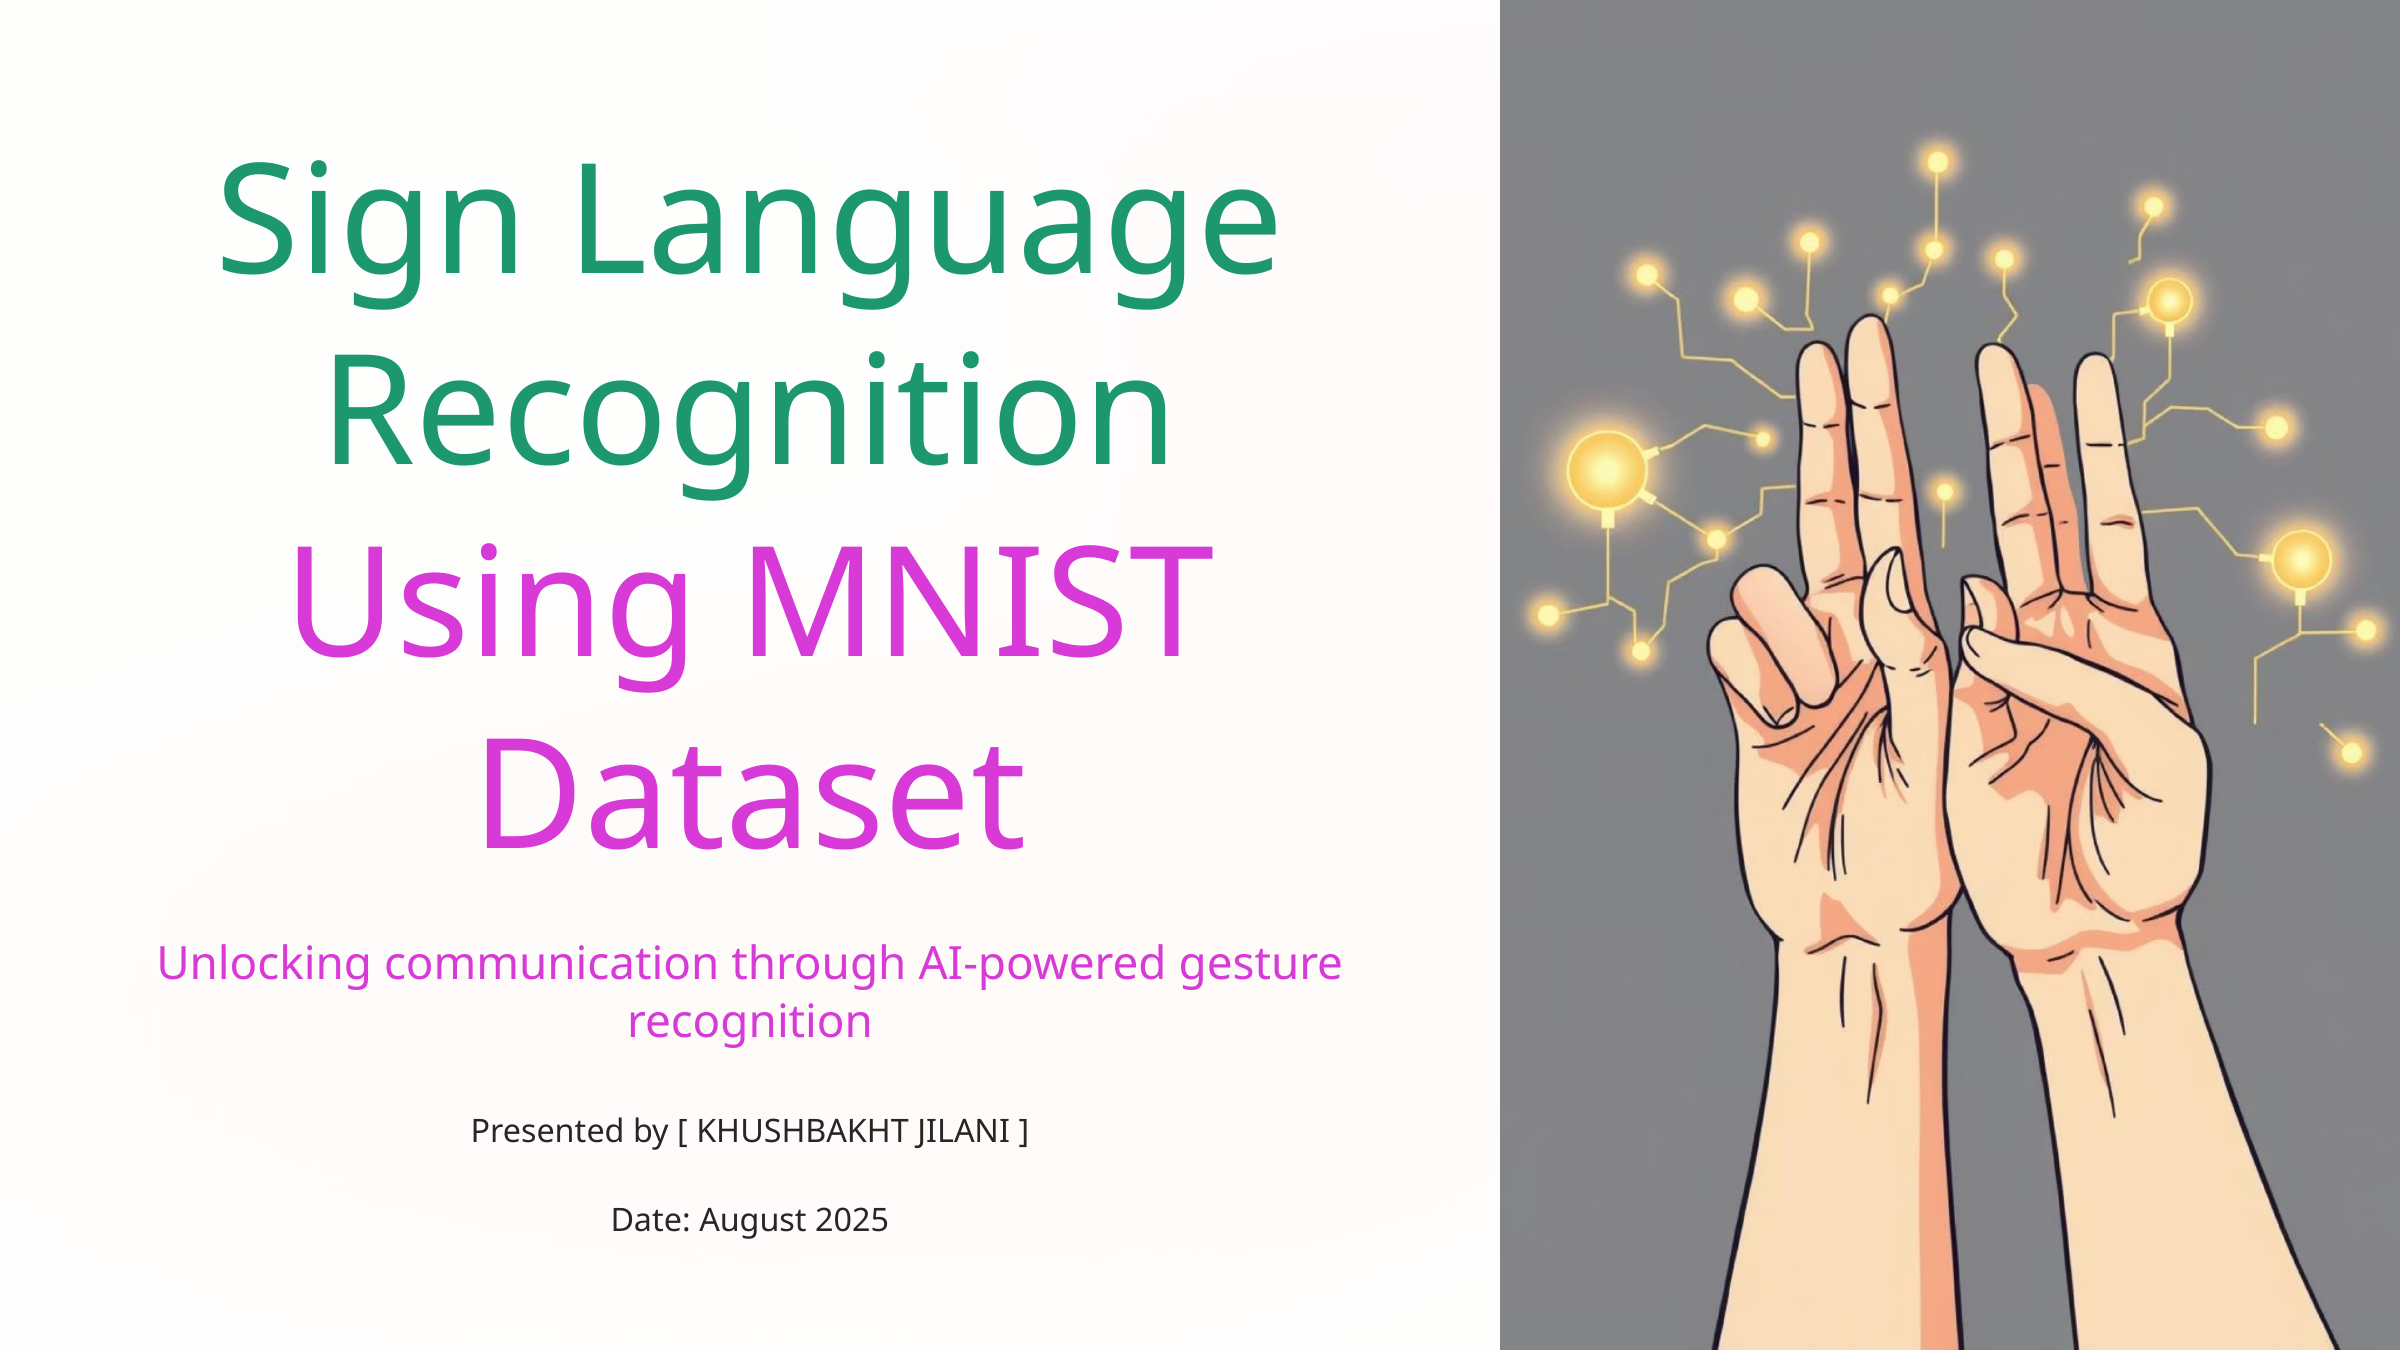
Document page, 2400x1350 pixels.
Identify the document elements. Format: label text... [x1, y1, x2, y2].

picture [1499, 0, 2400, 1350]
text_box Date: August 2025 [114, 1185, 1386, 1238]
text_box Unlocking communication through AI-powered gesture recognition [114, 931, 1386, 1048]
text_box Presented by [ KHUSHBAKHT JILANI ] [114, 1096, 1386, 1149]
text_box Sign Language Recognition Using MNIST Dataset [114, 111, 1386, 883]
